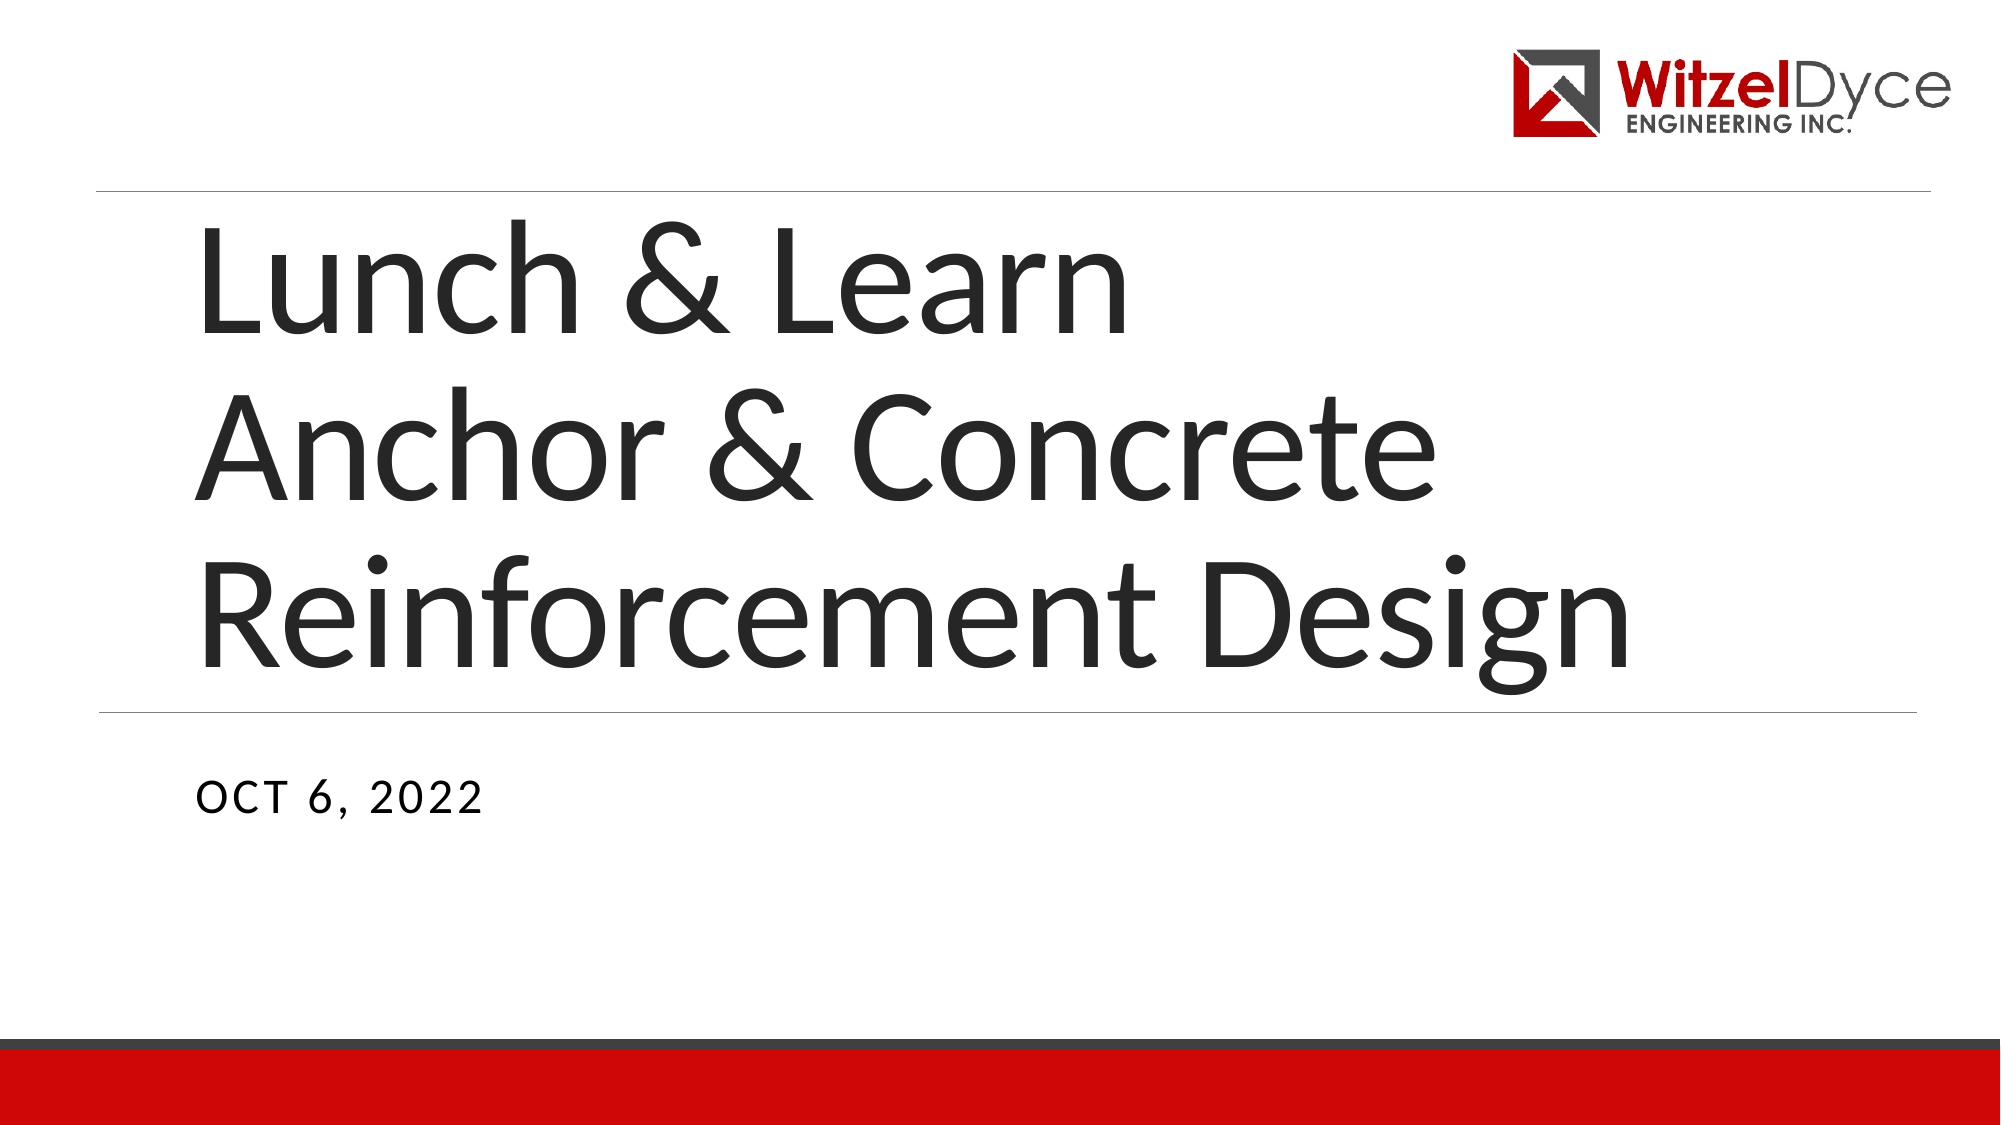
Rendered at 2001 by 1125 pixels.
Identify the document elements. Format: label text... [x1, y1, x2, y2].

title Lunch & Learn Anchor & Concrete Reinforcement Design [180, 191, 1830, 710]
picture [1506, 41, 1957, 145]
subtitle Oct 6, 2022 [180, 755, 1831, 897]
